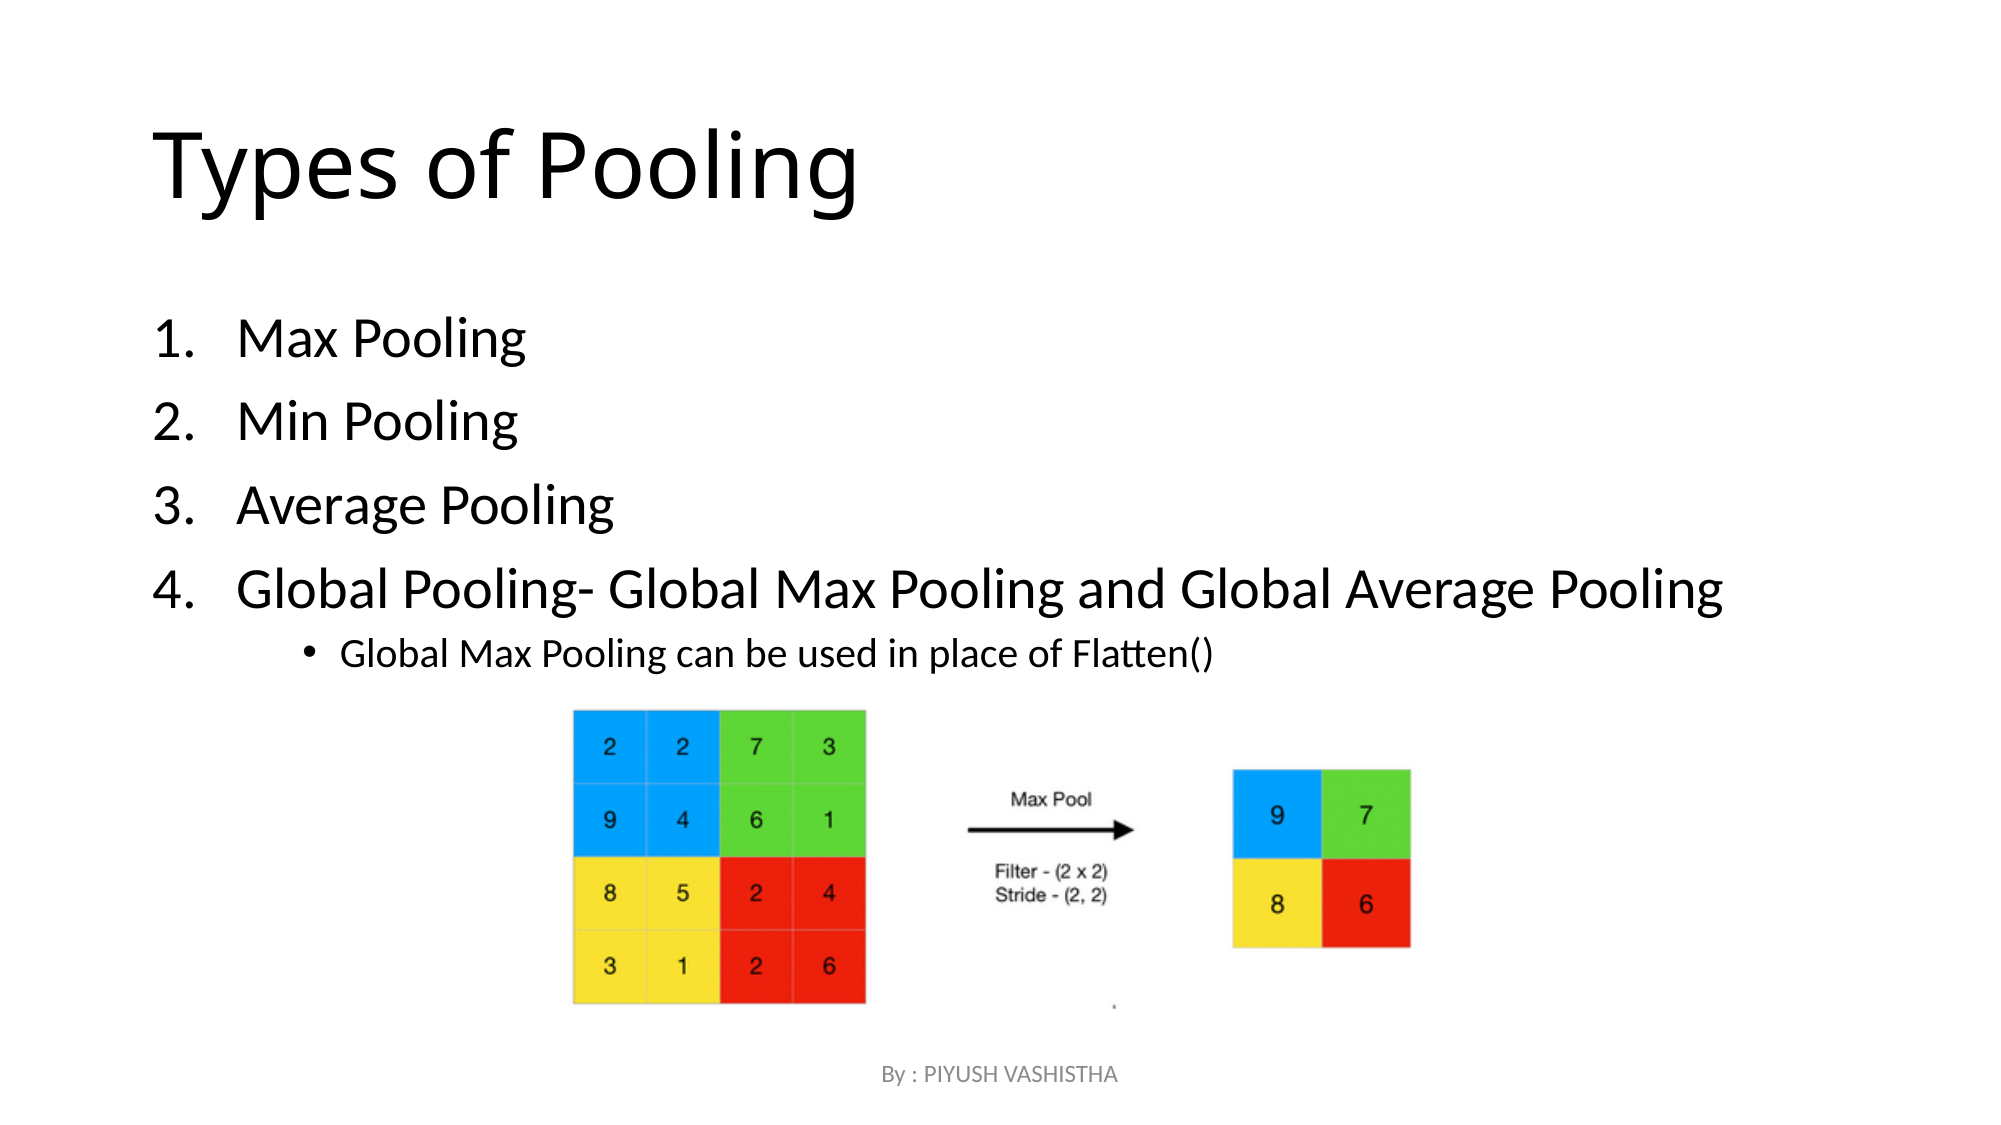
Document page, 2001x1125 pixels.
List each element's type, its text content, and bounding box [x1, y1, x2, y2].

picture [566, 698, 1429, 1014]
footer By : PIYUSH VASHISTHA [662, 1042, 1338, 1103]
list Max Pooling Min Pooling Average Pooling Global Pooling- Global Max Pooling and Global Average Pooling Global Max Pooling can be used in place of Flatten() [137, 299, 1863, 1014]
title Types of Pooling [137, 59, 1863, 278]
